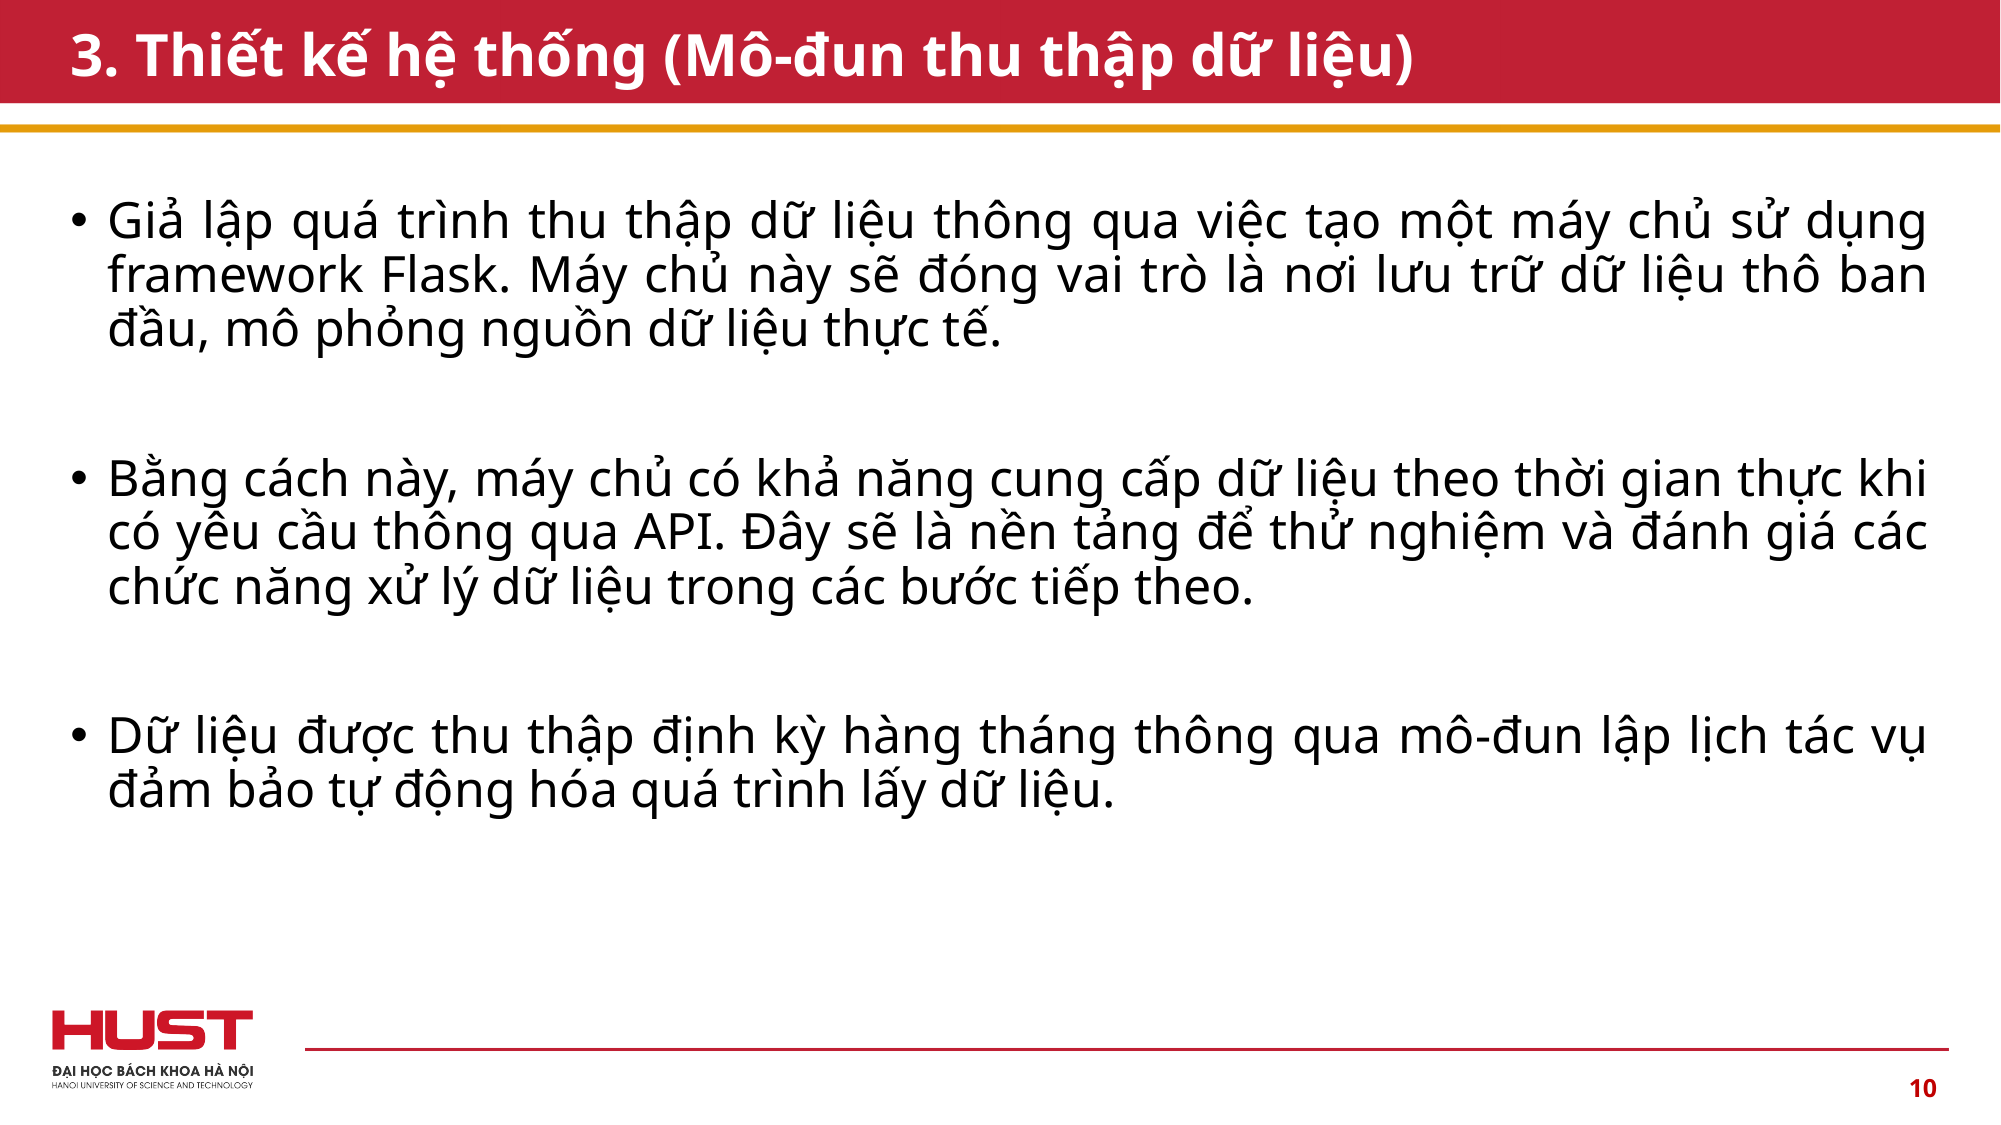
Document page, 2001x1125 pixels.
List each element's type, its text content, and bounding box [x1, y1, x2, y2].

slide_number 10 [1502, 1065, 1953, 1125]
text_box Giả lập quá trình thu thập dữ liệu thông qua việc tạo một máy chủ sử dụng framework Flask. Máy chủ này sẽ đóng vai trò là nơi lưu trữ dữ liệu thô ban đầu, mô phỏng nguồn dữ liệu thực tế. Bằng cách này, máy chủ có khả năng cung cấp dữ liệu theo thời gian thực khi có yêu cầu thông qua API. Đây sẽ là nền tảng để thử nghiệm và đánh giá các chức năng xử lý dữ liệu trong các bước tiếp theo. Dữ liệu được thu thập định kỳ hàng tháng thông qua mô-đun lập lịch tác vụ đảm bảo tự động hóa quá trình lấy dữ liệu. [55, 187, 1945, 937]
picture [0, 0, 2001, 1125]
title 3. Thiết kế hệ thống (Mô-đun thu thập dữ liệu) [55, 18, 1945, 90]
